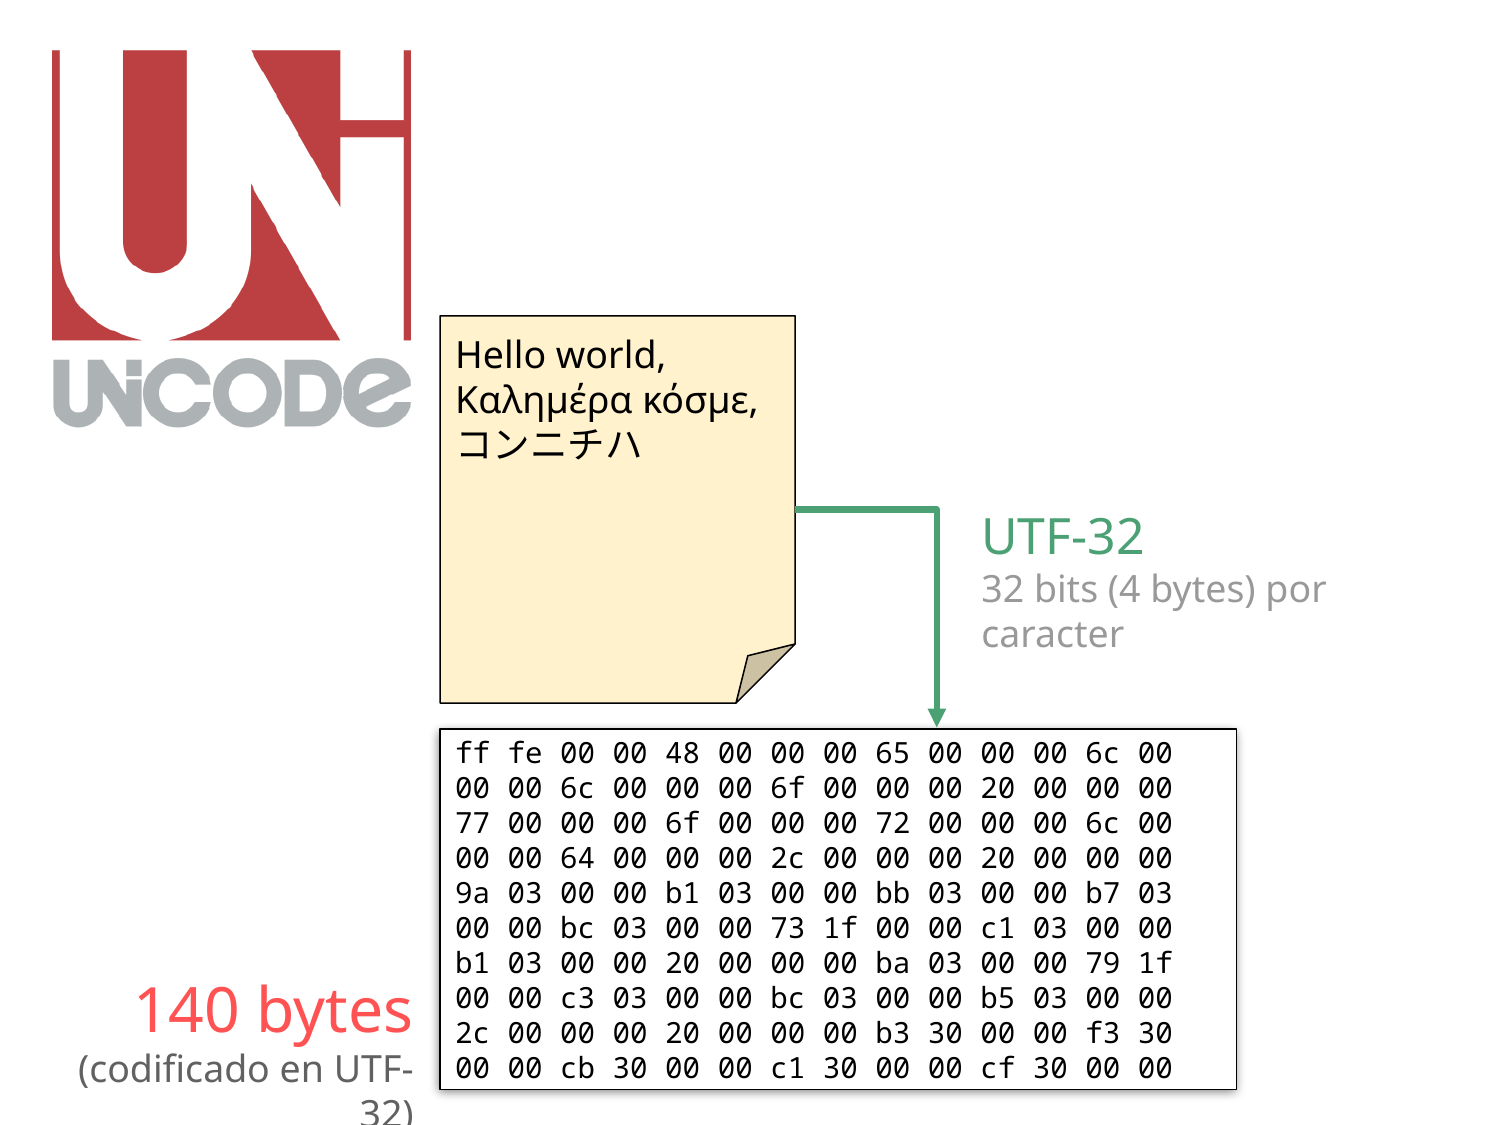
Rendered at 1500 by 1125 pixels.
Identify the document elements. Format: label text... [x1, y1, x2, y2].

text_box ff fe 00 00 48 00 00 00 65 00 00 00 6c 00 00 00 6c 00 00 00 6f 00 00 00 20 00 00 00 77 00 00 00 6f 00 00 00 72 00 00 00 6c 00 00 00 64 00 00 00 2c 00 00 00 20 00 00 00 9a 03 00 00 b1 03 00 00 bb 03 00 00 b7 03 00 00 bc 03 00 00 73 1f 00 00 c1 03 00 00 b1 03 00 00 20 00 00 00 ba 03 00 00 79 1f 00 00 c3 03 00 00 bc 03 00 00 b5 03 00 00 2c 00 00 00 20 00 00 00 b3 30 00 00 f3 30 00 00 cb 30 00 00 c1 30 00 00 cf 30 00 00 [440, 729, 1237, 1090]
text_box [794, 509, 937, 728]
picture [52, 50, 411, 439]
text_box 140 bytes (codificado en UTF-32) [12, 955, 429, 1114]
text_box UTF-32 32 bits (4 bytes) por caracter [966, 489, 1358, 675]
text_box Hello world, Καλημέρα κόσμε, コンニチハ [440, 315, 796, 704]
